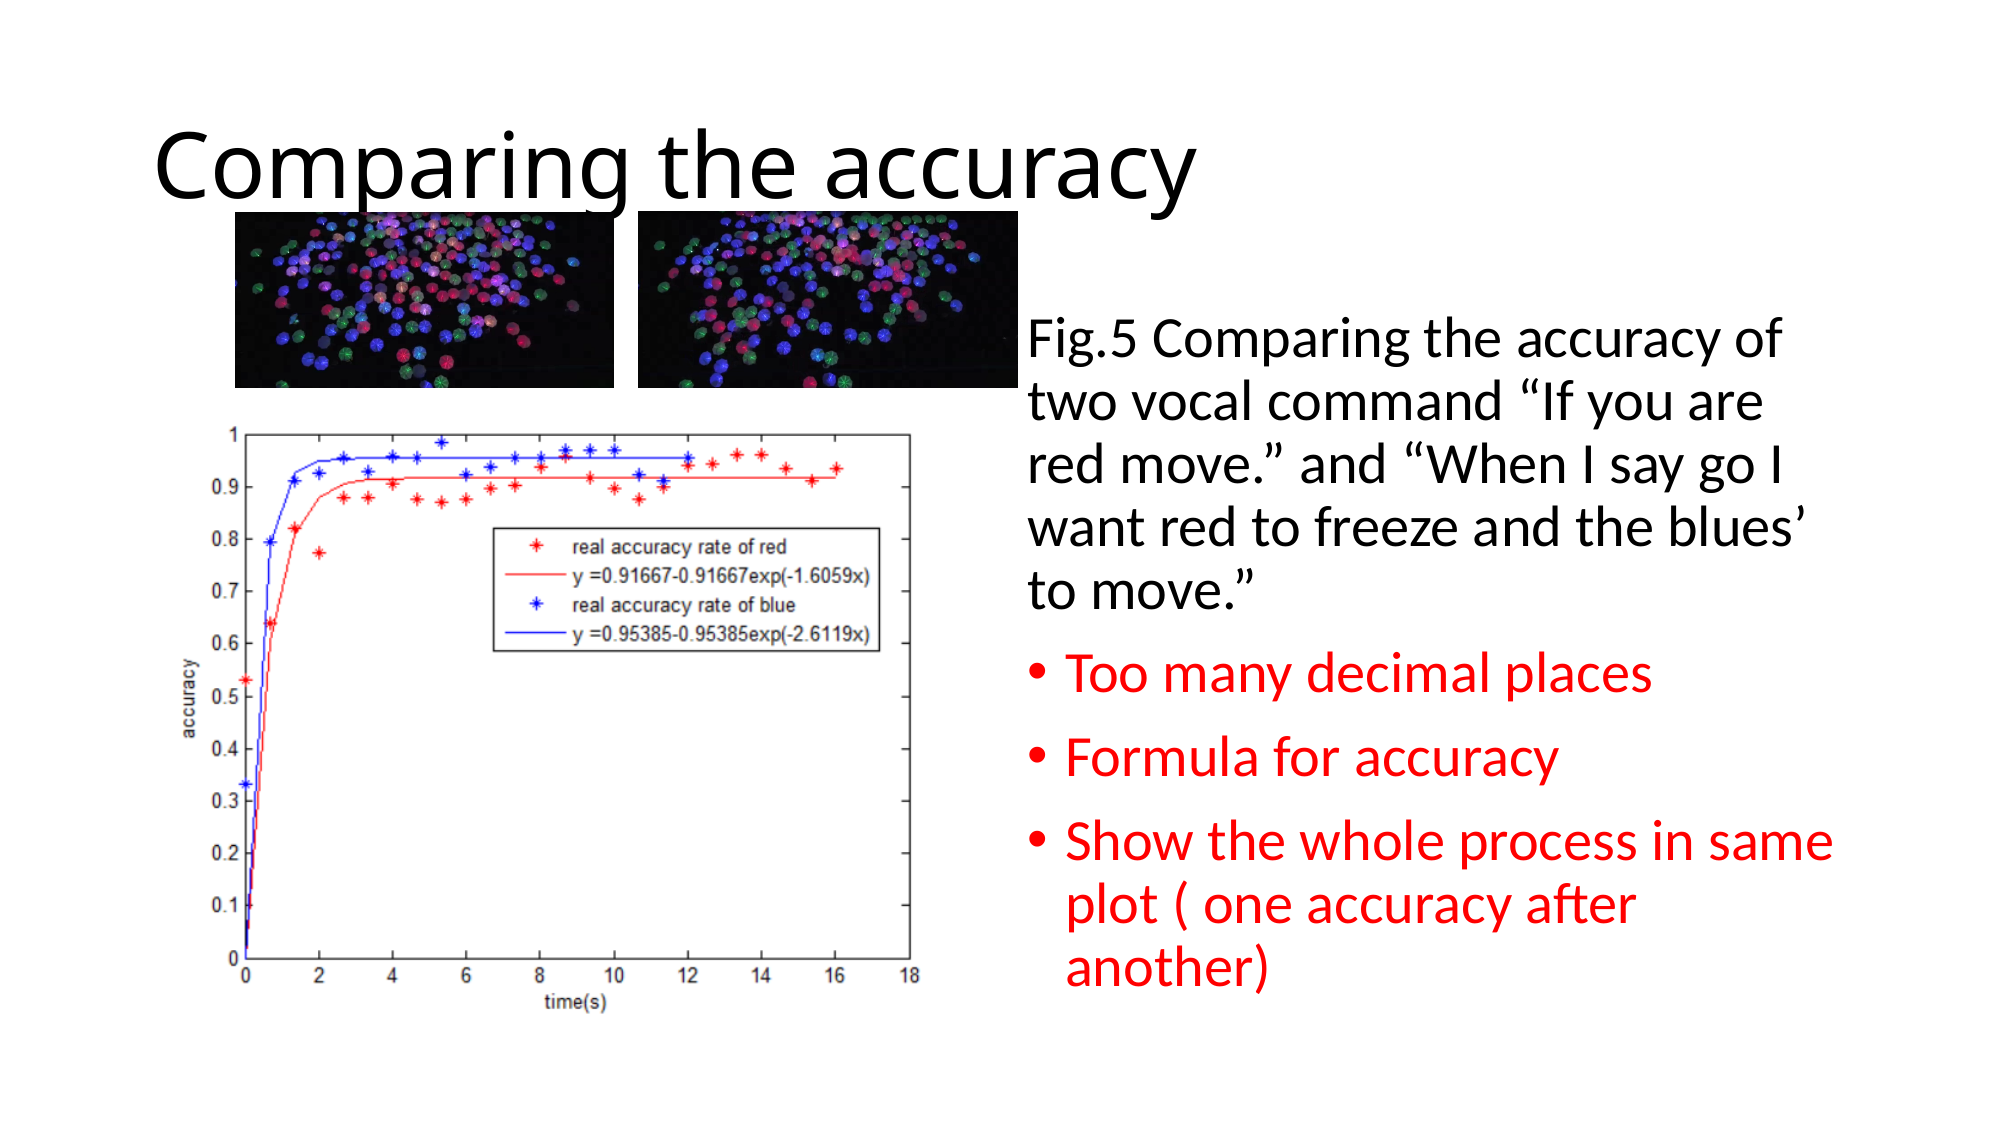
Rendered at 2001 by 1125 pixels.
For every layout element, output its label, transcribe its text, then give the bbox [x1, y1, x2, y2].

picture [235, 212, 614, 388]
title Comparing the accuracy [137, 59, 1863, 278]
list Fig.5 Comparing the accuracy of two vocal command “If you are red move.” and “When I say go I want red to freeze and the blues’ to move.” Too many decimal places Formula for accuracy Show the whole process in same plot ( one accuracy after another) [1012, 299, 1863, 1014]
picture [638, 211, 1018, 388]
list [137, 387, 988, 1025]
